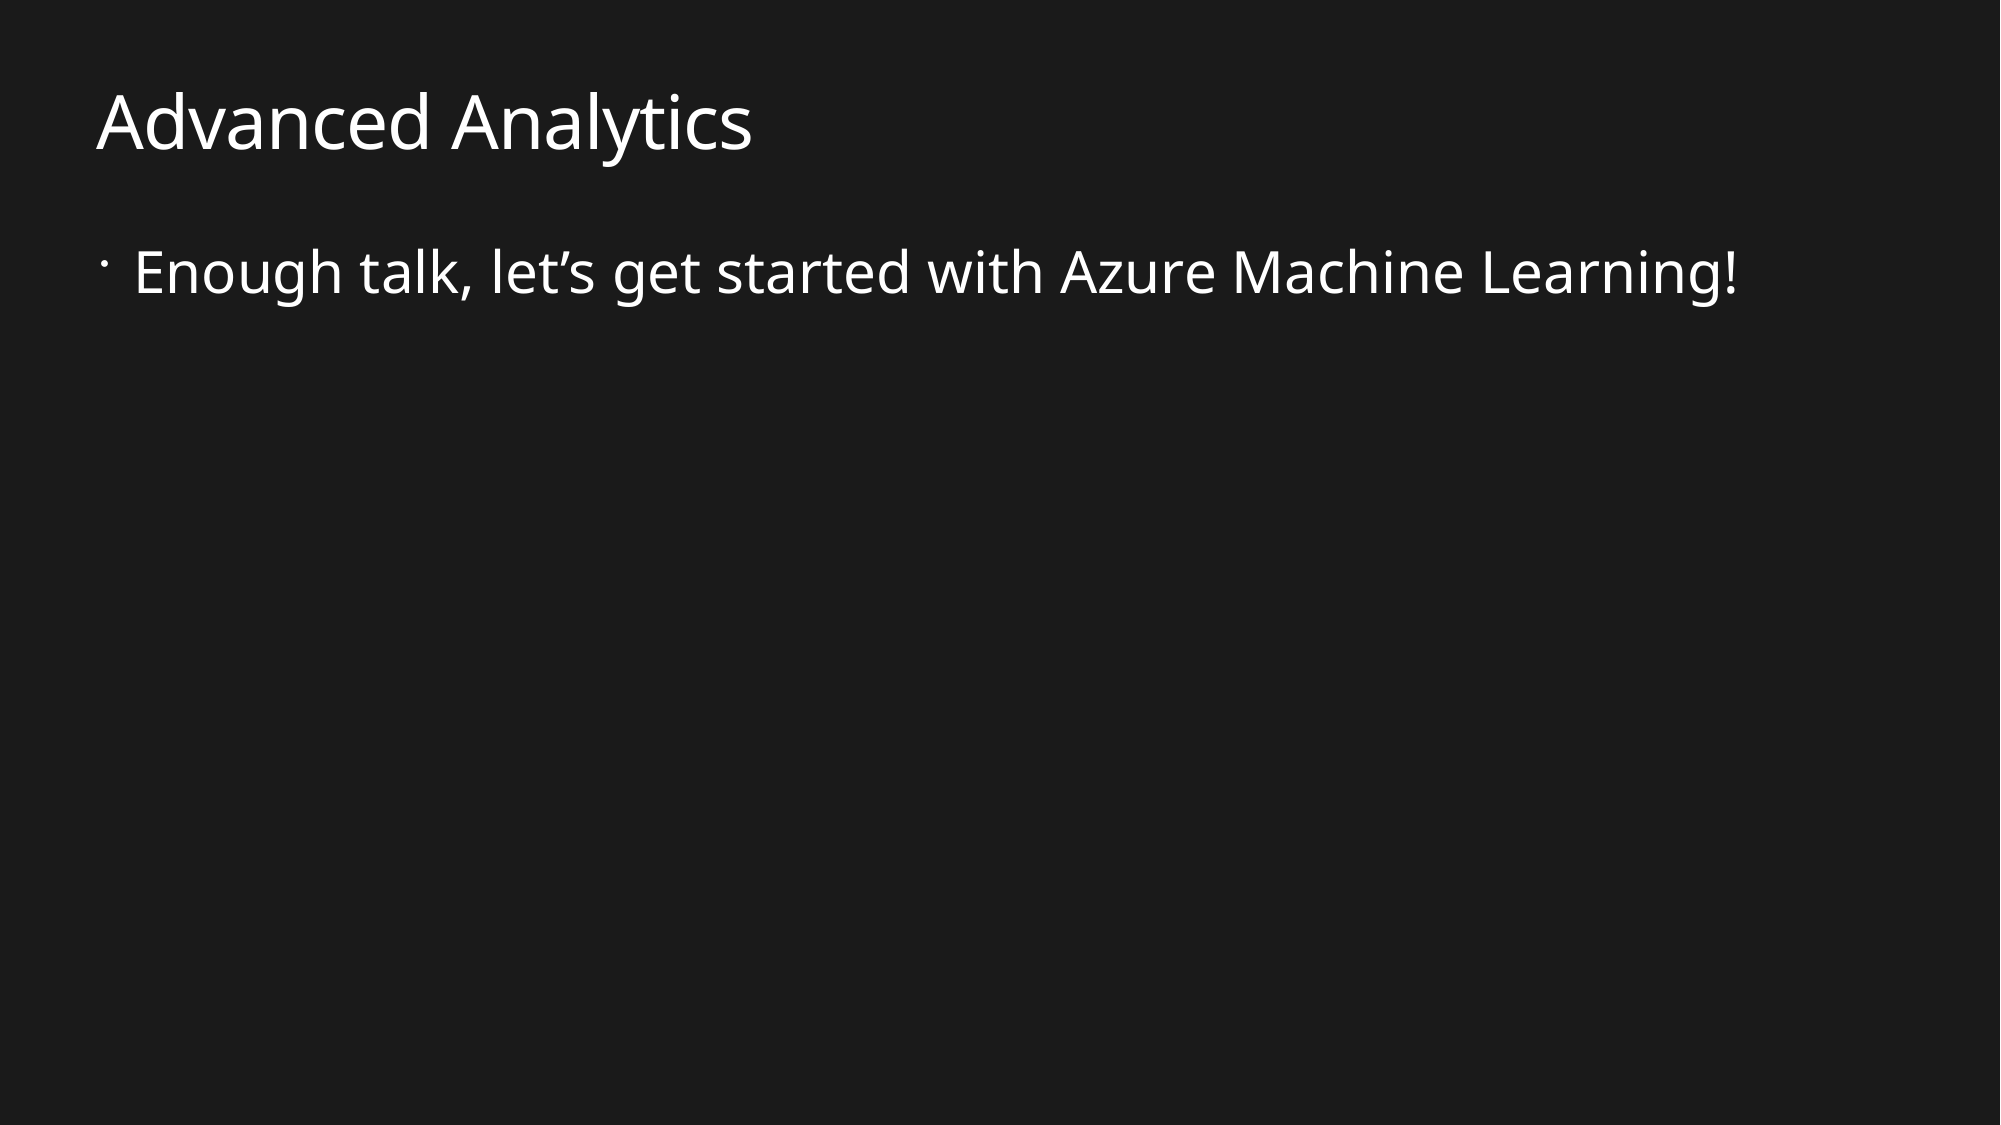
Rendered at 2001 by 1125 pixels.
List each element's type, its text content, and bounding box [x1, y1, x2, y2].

title Advanced Analytics [96, 75, 1904, 166]
list Enough talk, let’s get started with Azure Machine Learning! [95, 235, 1904, 307]
